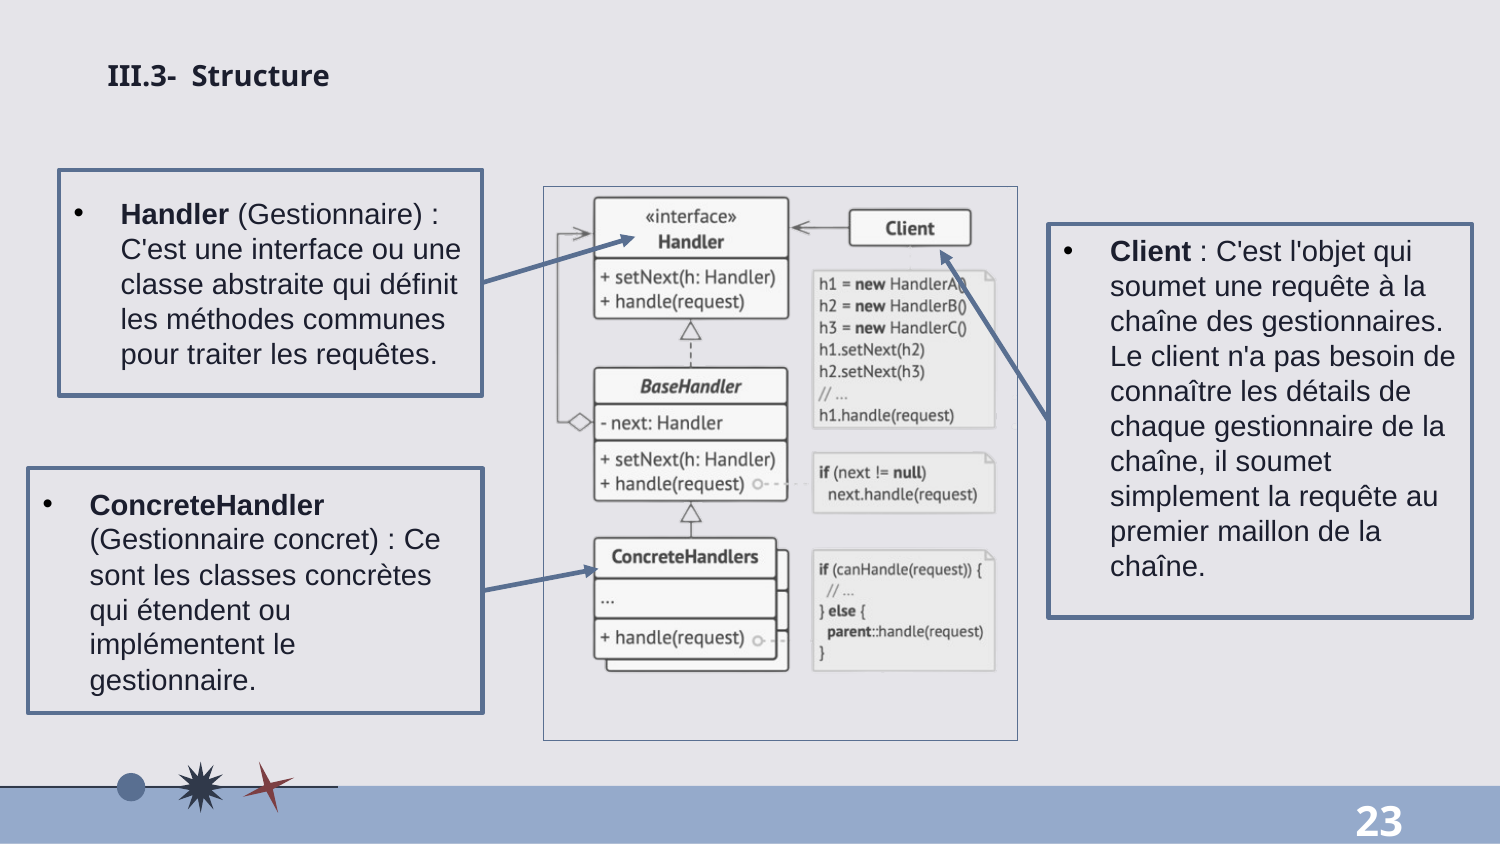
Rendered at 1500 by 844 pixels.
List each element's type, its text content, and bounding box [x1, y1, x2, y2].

text_box Client : C'est l'objet qui soumet une requête à la chaîne des gestionnaires. Le client n'a pas besoin de connaître les détails de chaque gestionnaire de la chaîne, il soumet simplement la requête au premier maillon de la chaîne. [1046, 222, 1474, 620]
picture [543, 186, 1018, 742]
text_box Handler (Gestionnaire) : C'est une interface ou une classe abstraite qui définit les méthodes communes pour traiter les requêtes. [57, 168, 484, 398]
text_box III.3- Structure [92, 49, 847, 100]
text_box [939, 249, 1049, 422]
text_box 23 [1340, 781, 1432, 844]
text_box ConcreteHandler (Gestionnaire concret) : Ce sont les classes concrètes qui étendent ou implémentent le gestionnaire. [26, 466, 485, 715]
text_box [482, 568, 599, 591]
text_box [482, 236, 636, 283]
